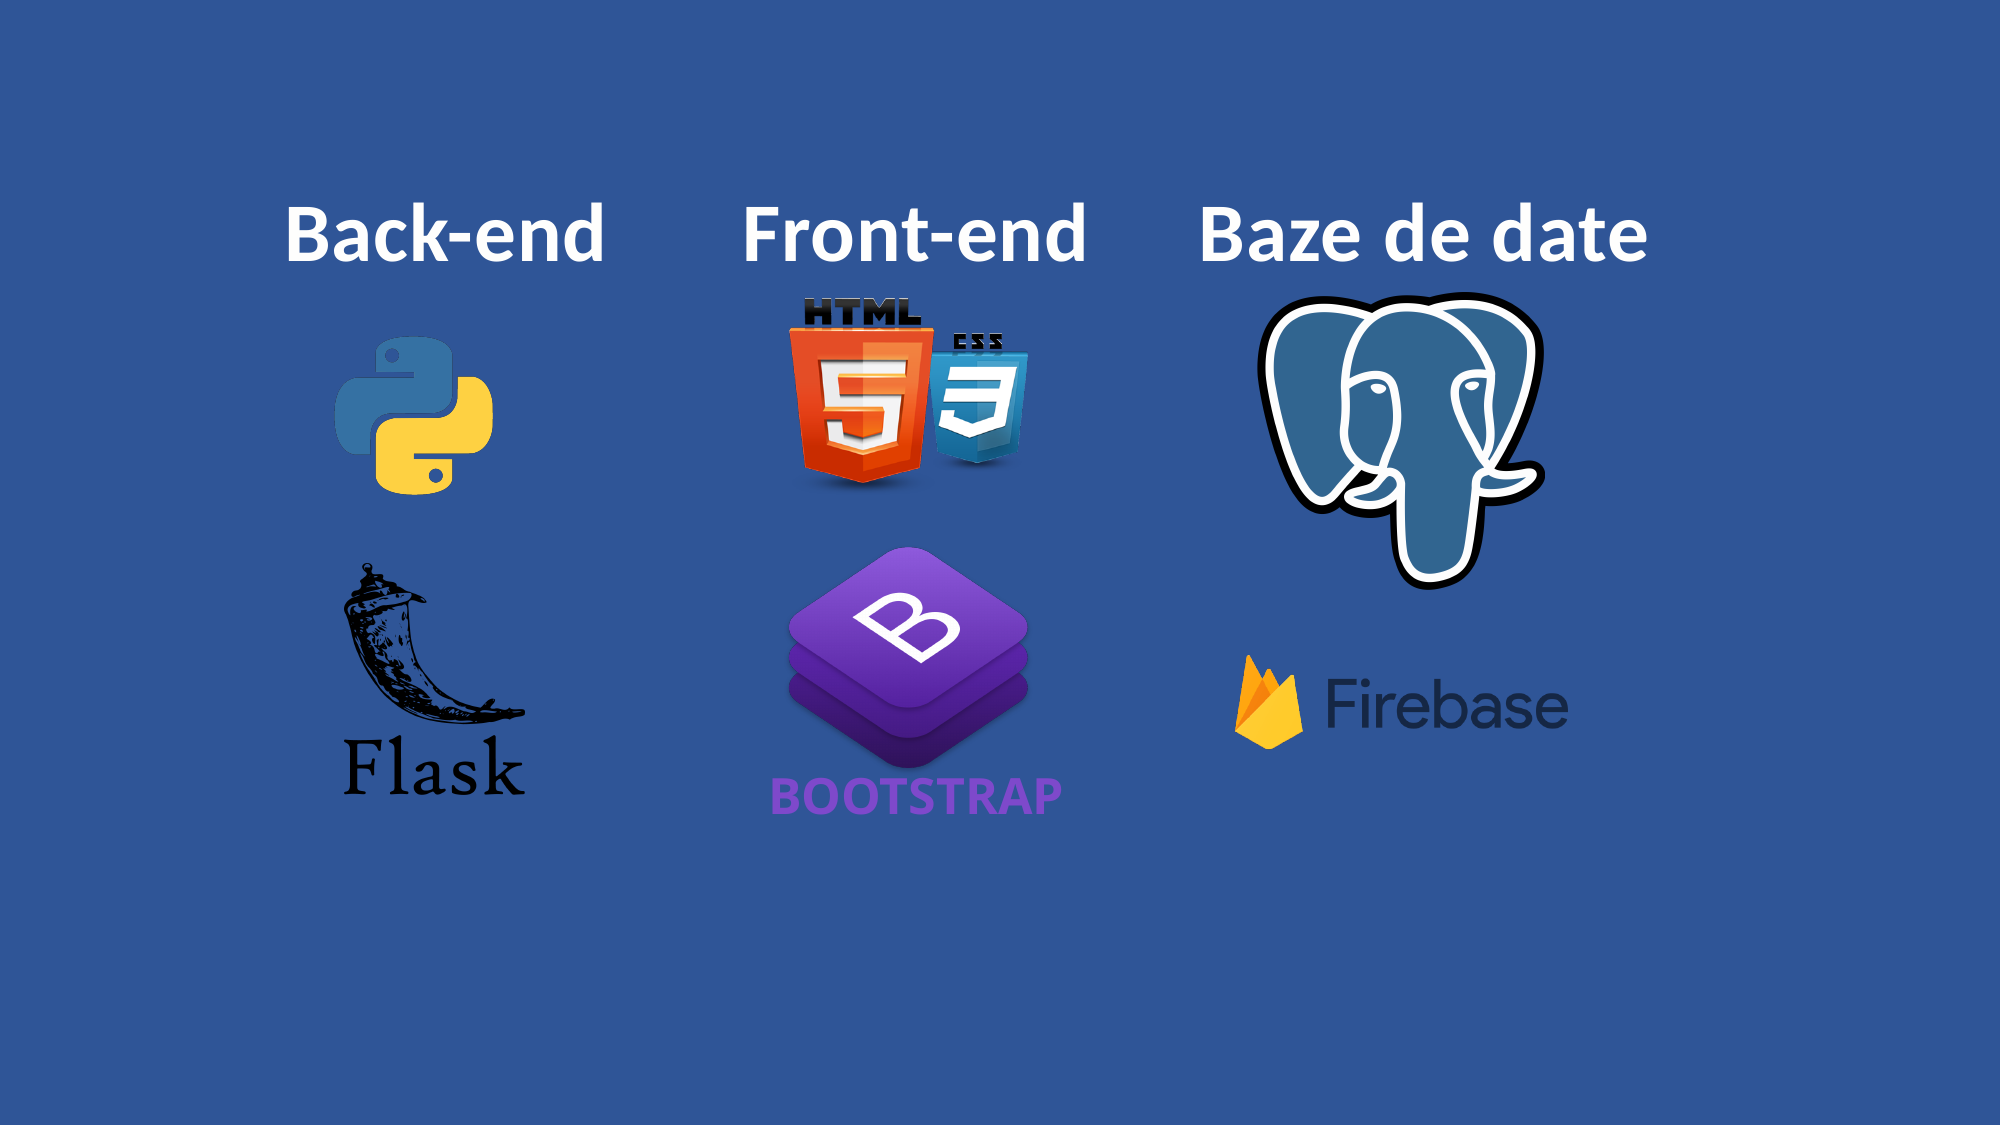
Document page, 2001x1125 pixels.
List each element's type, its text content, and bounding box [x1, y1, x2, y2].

text_box BOOTSTRAP [753, 756, 1079, 832]
text_box Back-end [269, 170, 624, 286]
picture [344, 563, 525, 795]
picture [1233, 655, 1568, 750]
text_box Baze de date [1183, 170, 1666, 286]
picture [1257, 292, 1545, 590]
picture [788, 297, 1028, 495]
text_box Front-end [727, 170, 1106, 286]
picture [334, 336, 493, 495]
picture [783, 544, 1033, 776]
